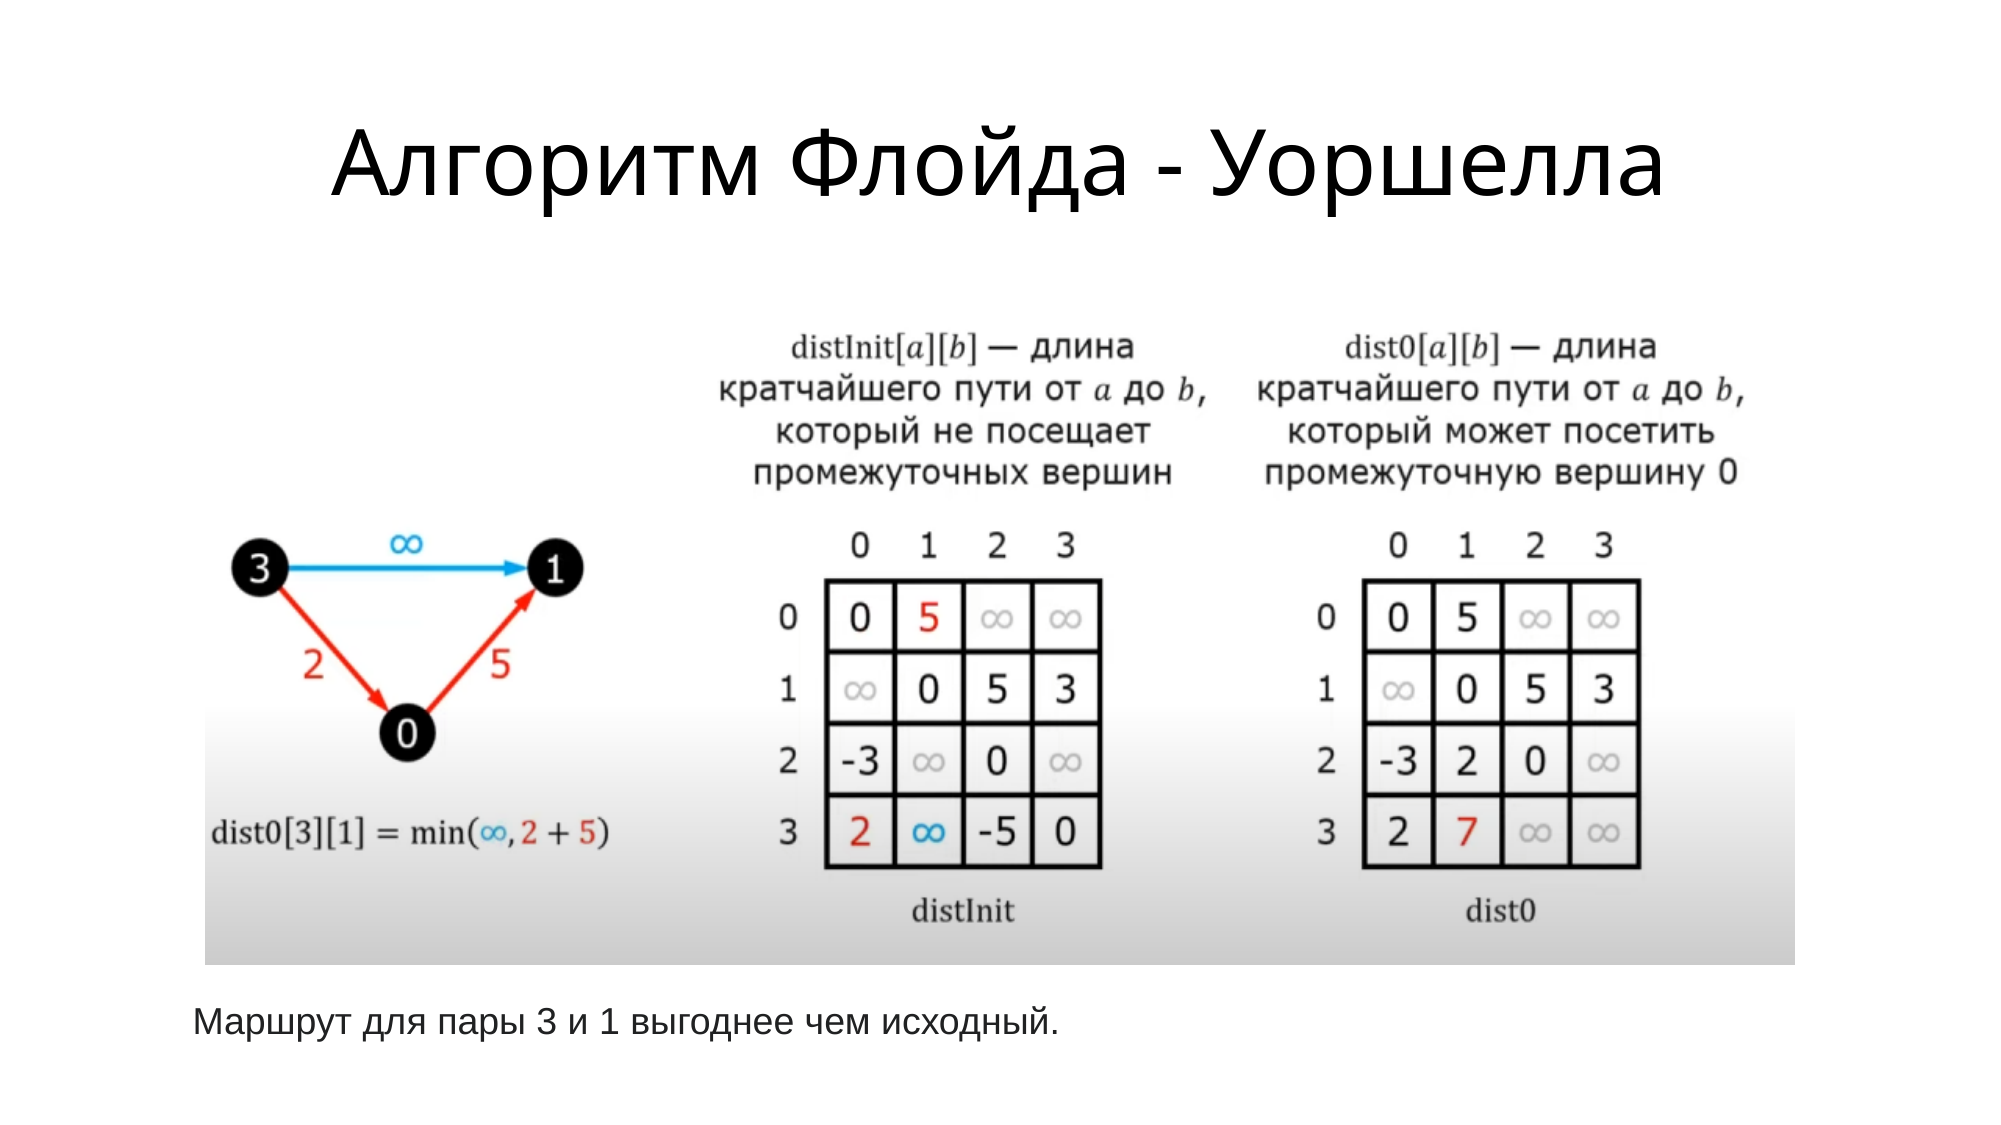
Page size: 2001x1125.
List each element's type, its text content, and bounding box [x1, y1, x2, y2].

title Алгоритм Флойда - Уоршелла [137, 59, 1863, 272]
picture [205, 297, 1795, 965]
text_box Маршрут для пары 3 и 1 выгоднее чем исходный. [177, 989, 1709, 1050]
